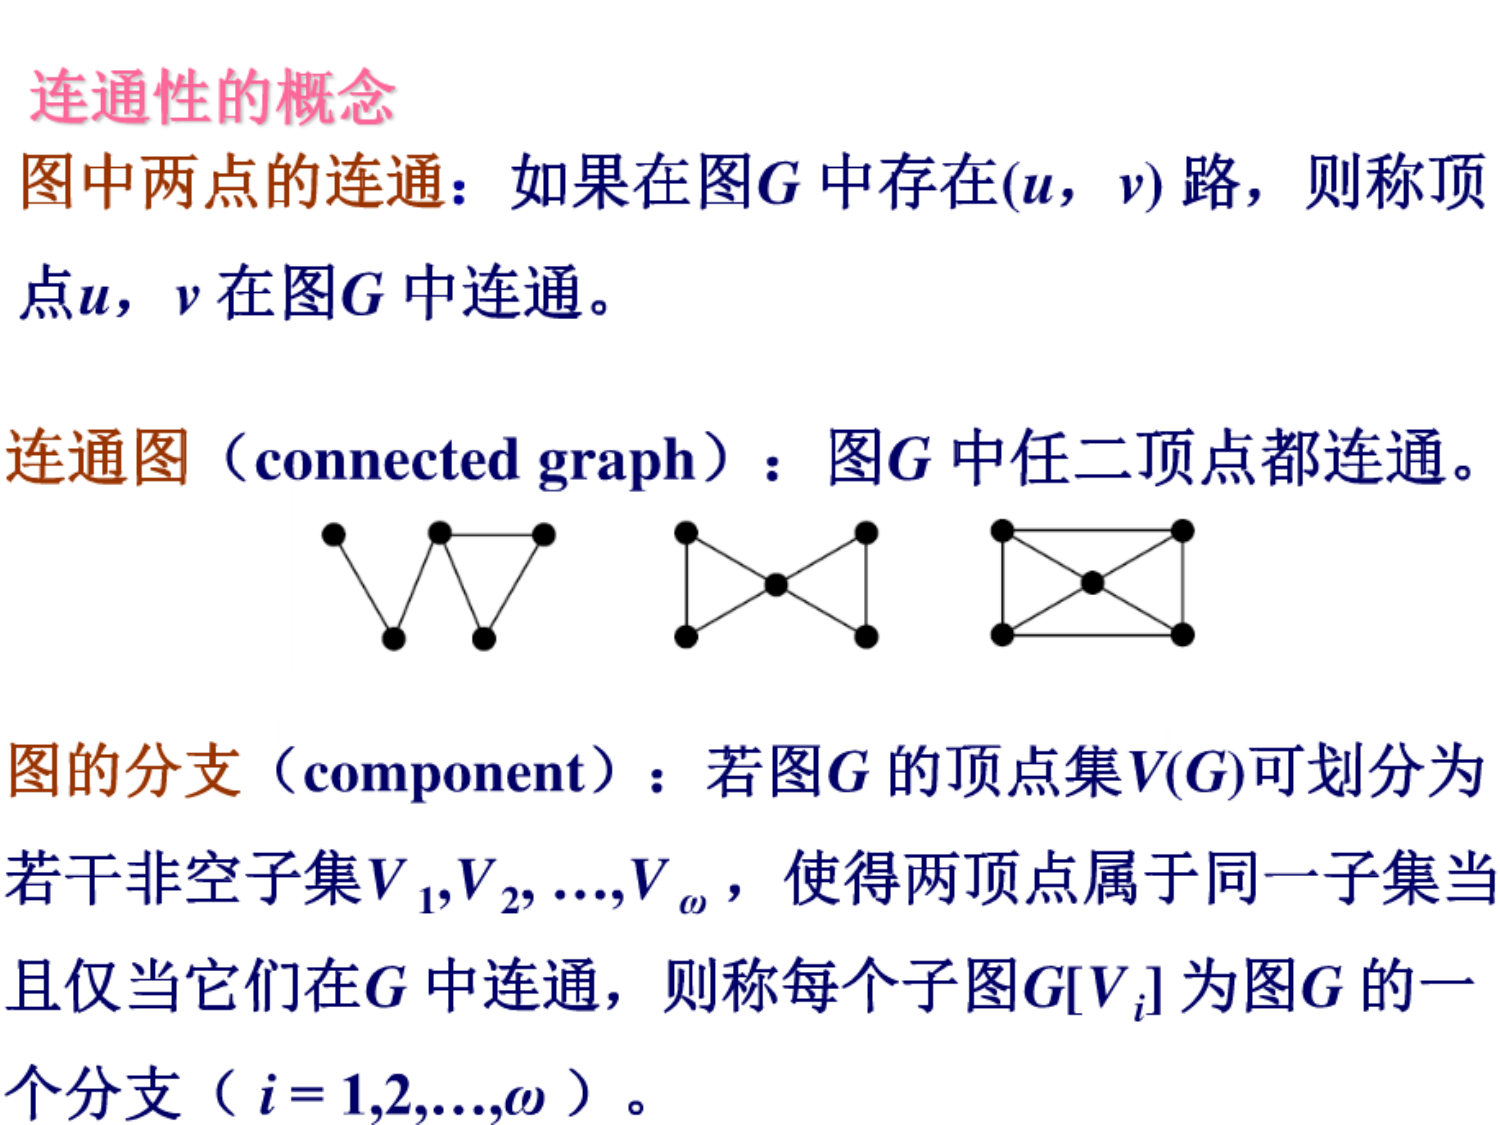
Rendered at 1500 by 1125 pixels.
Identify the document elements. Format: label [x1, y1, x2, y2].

picture [0, 399, 1500, 669]
picture [0, 721, 1500, 1125]
picture [0, 42, 1500, 341]
